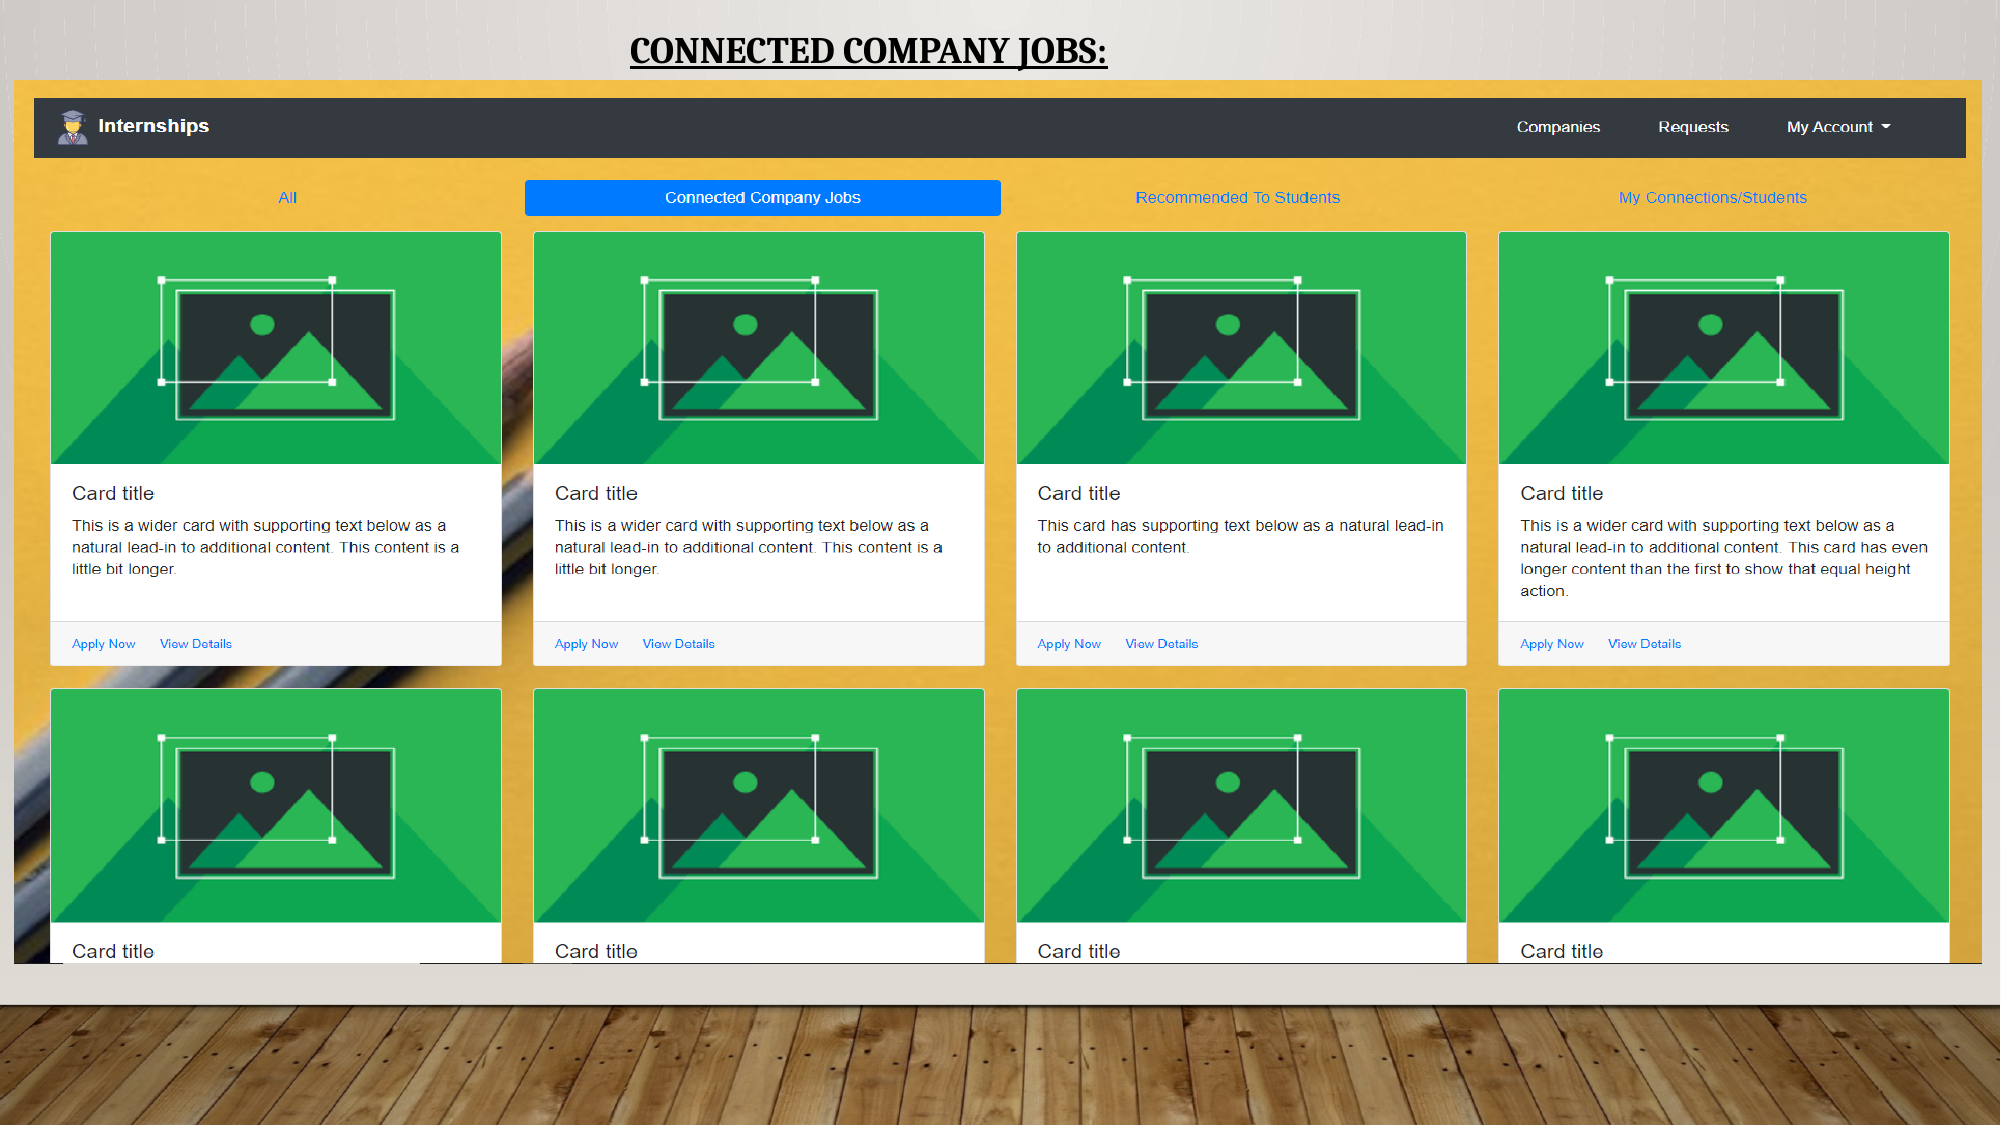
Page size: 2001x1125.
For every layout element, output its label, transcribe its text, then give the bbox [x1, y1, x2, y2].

picture [14, 79, 1982, 965]
picture [0, 1005, 2000, 1125]
text_box CONNECTED COMPANY JOBS: [614, 18, 1350, 79]
